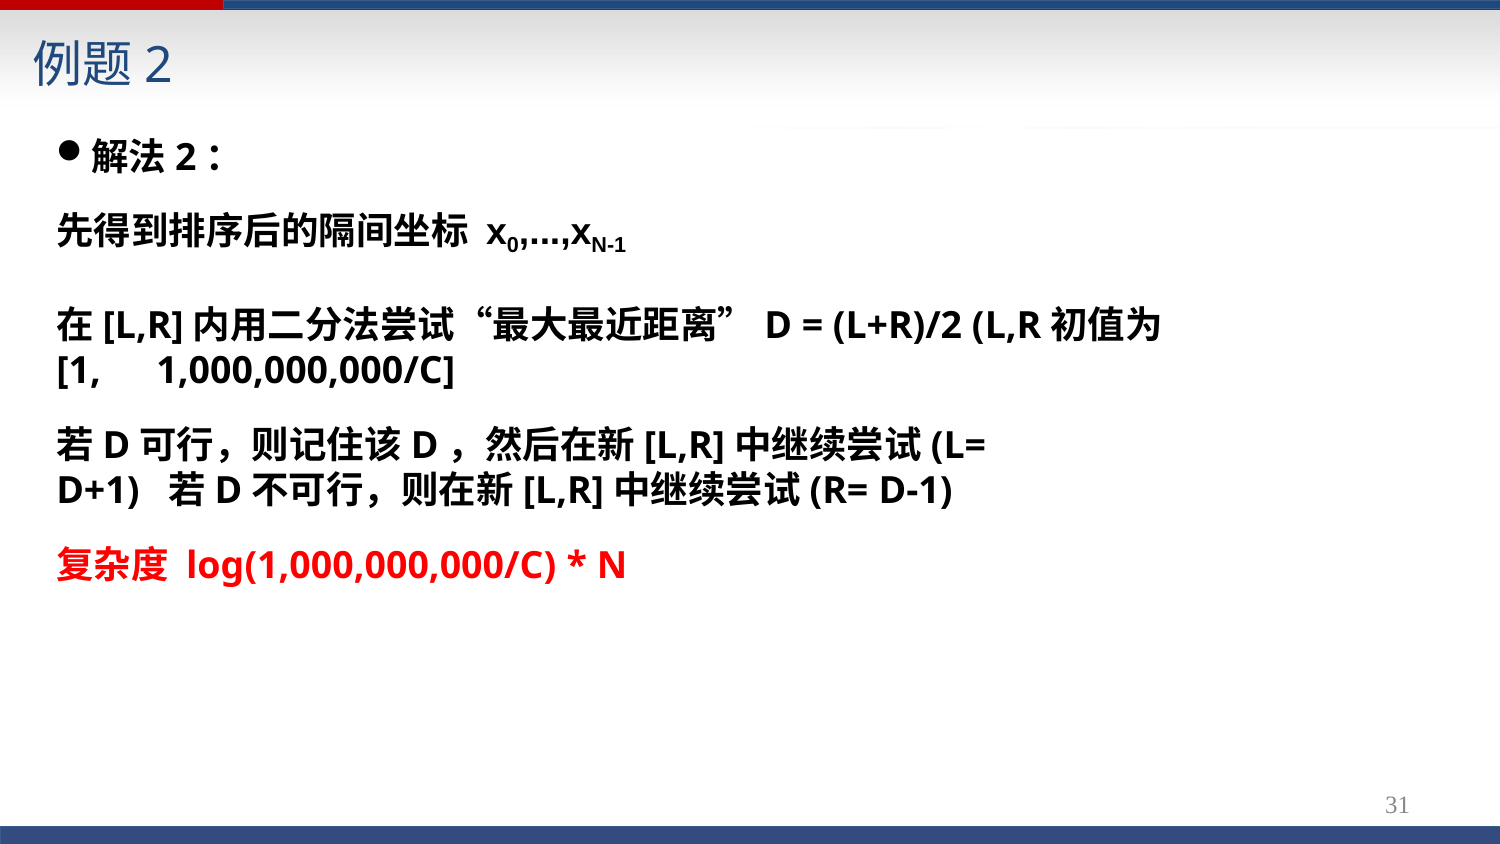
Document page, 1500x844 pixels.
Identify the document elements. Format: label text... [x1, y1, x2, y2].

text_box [0, 0, 1500, 130]
text_box 31 [1382, 786, 1412, 819]
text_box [0, 825, 1500, 844]
text_box 例题2 解法2： 先得到排序后的隔间坐标 x0,...,xN-1 在[L,R]内用二分法尝试“最大最近距离”D = (L+R)/2 (L,R初值为 [1, 1,000,000,000/C] 若D可行，则记住该D，然后在新[L,R]中继续尝试(L= D+1) 若D不可行，则在新[L,R]中继续尝试(R= D-1) 复杂度 log(1,000,000,000/C) * N [26, 138, 1172, 586]
